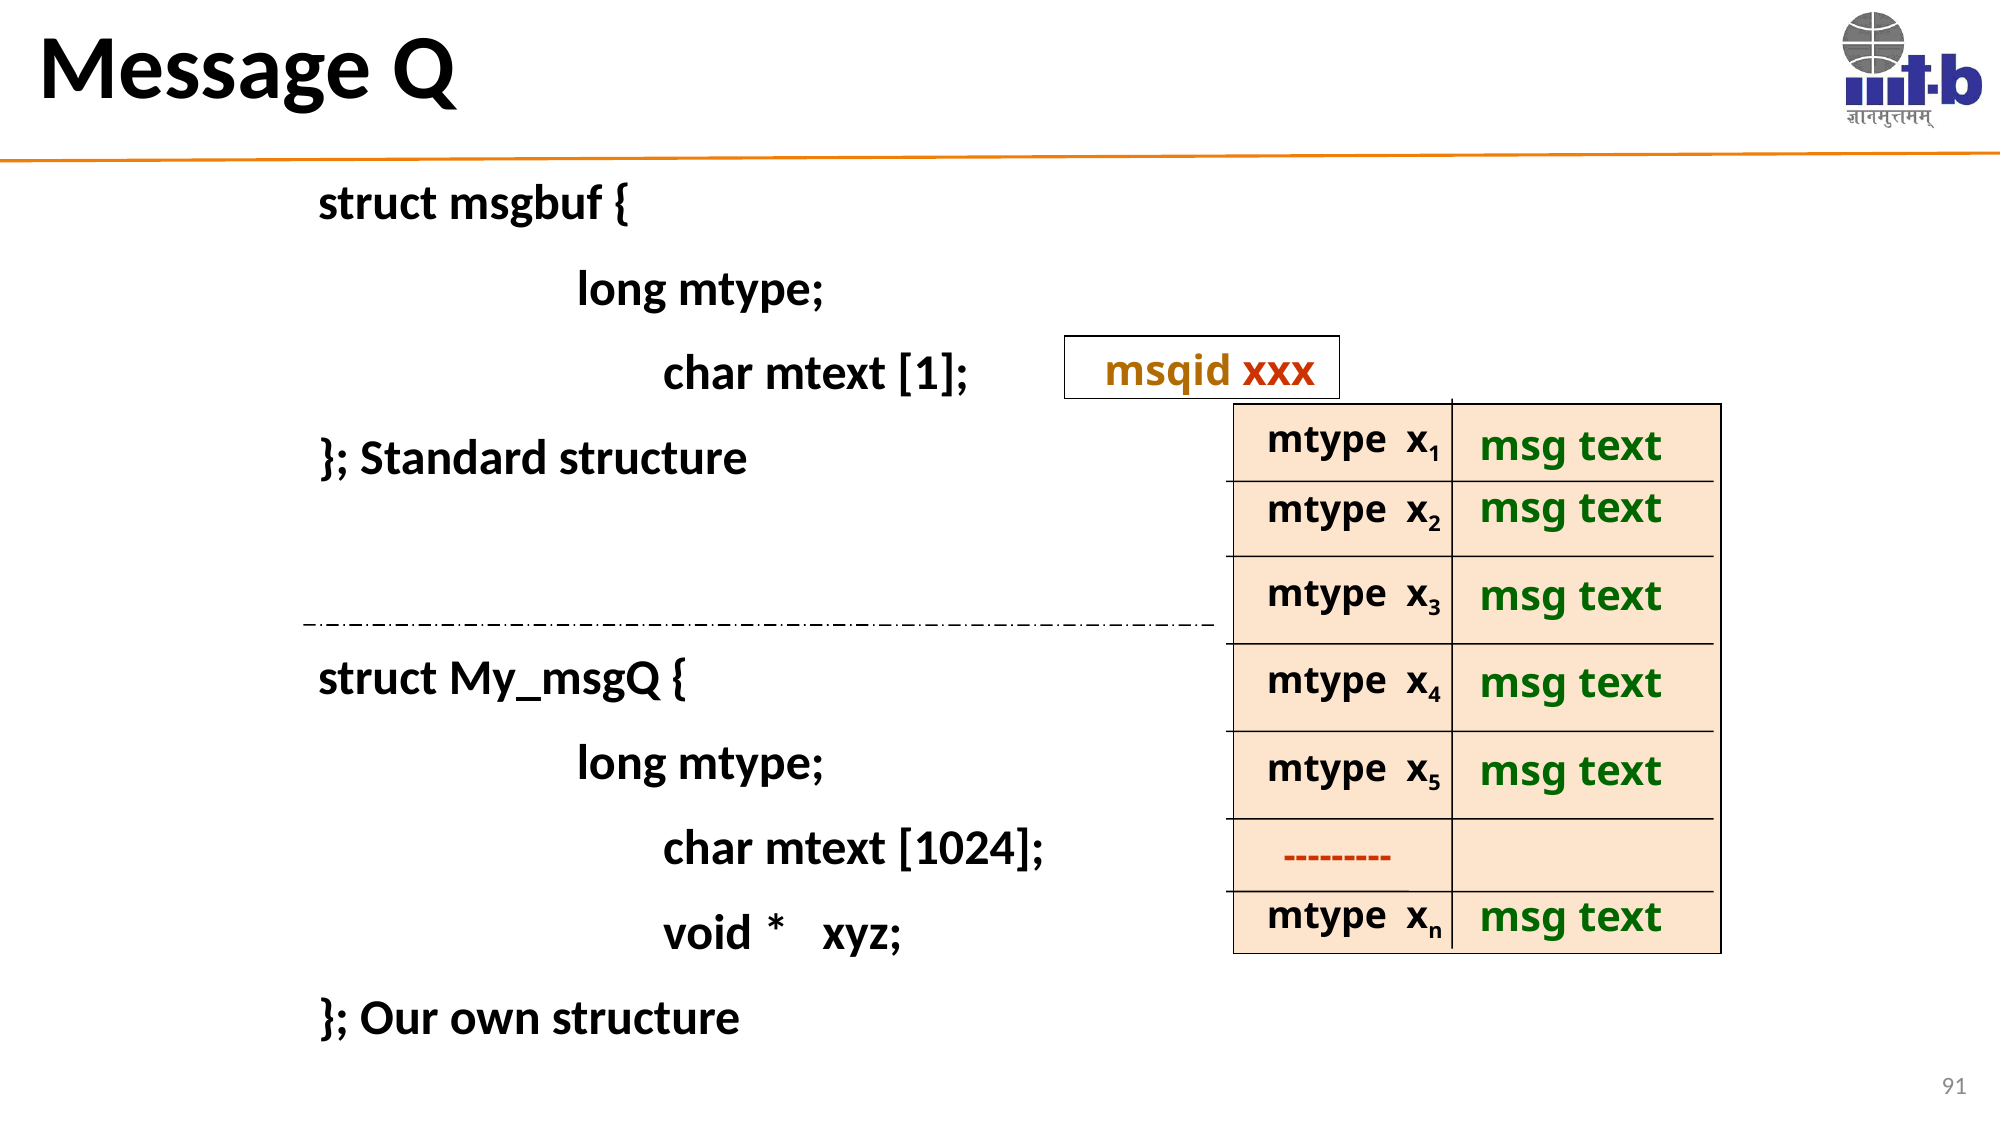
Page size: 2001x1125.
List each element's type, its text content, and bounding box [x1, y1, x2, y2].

text_box mtype x3 [1252, 561, 1478, 628]
text_box msg text [1464, 648, 1740, 714]
text_box [1241, 644, 1452, 731]
text_box [1453, 403, 1721, 411]
text_box [1233, 482, 1452, 556]
text_box [1241, 732, 1452, 818]
text_box [1453, 801, 1721, 882]
text_box [1233, 557, 1452, 643]
text_box struct msgbuf { long mtype; char mtext [1]; }; Standard structure [303, 162, 1041, 493]
text_box [1241, 884, 1252, 891]
text_box msg text [1464, 473, 1740, 539]
title Message Q [23, 7, 1957, 132]
text_box mtype x4 [1252, 648, 1478, 715]
text_box [1064, 336, 1089, 399]
text_box --------- [1241, 823, 1465, 884]
slide_number 91 [1532, 1054, 1983, 1115]
text_box msg text [1464, 882, 1740, 948]
text_box msg text [1464, 411, 1740, 473]
text_box mtype x5 [1252, 736, 1478, 802]
text_box [1241, 892, 1721, 954]
text_box struct My_msgQ { long mtype; char mtext [1024]; void * xyz; }; Our own structure [303, 637, 1241, 1053]
text_box mtype x2 [1252, 477, 1478, 544]
text_box [1453, 626, 1721, 648]
text_box [1453, 539, 1721, 561]
text_box msg text [1464, 736, 1740, 801]
text_box msqid xxx [1089, 336, 1340, 401]
text_box msg text [1464, 561, 1740, 626]
text_box [1233, 403, 1452, 481]
text_box [1453, 714, 1721, 736]
picture [1957, 8, 1983, 130]
text_box mtype xn [1252, 884, 1478, 950]
text_box [1241, 819, 1452, 823]
text_box mtype x1 [1252, 407, 1478, 474]
